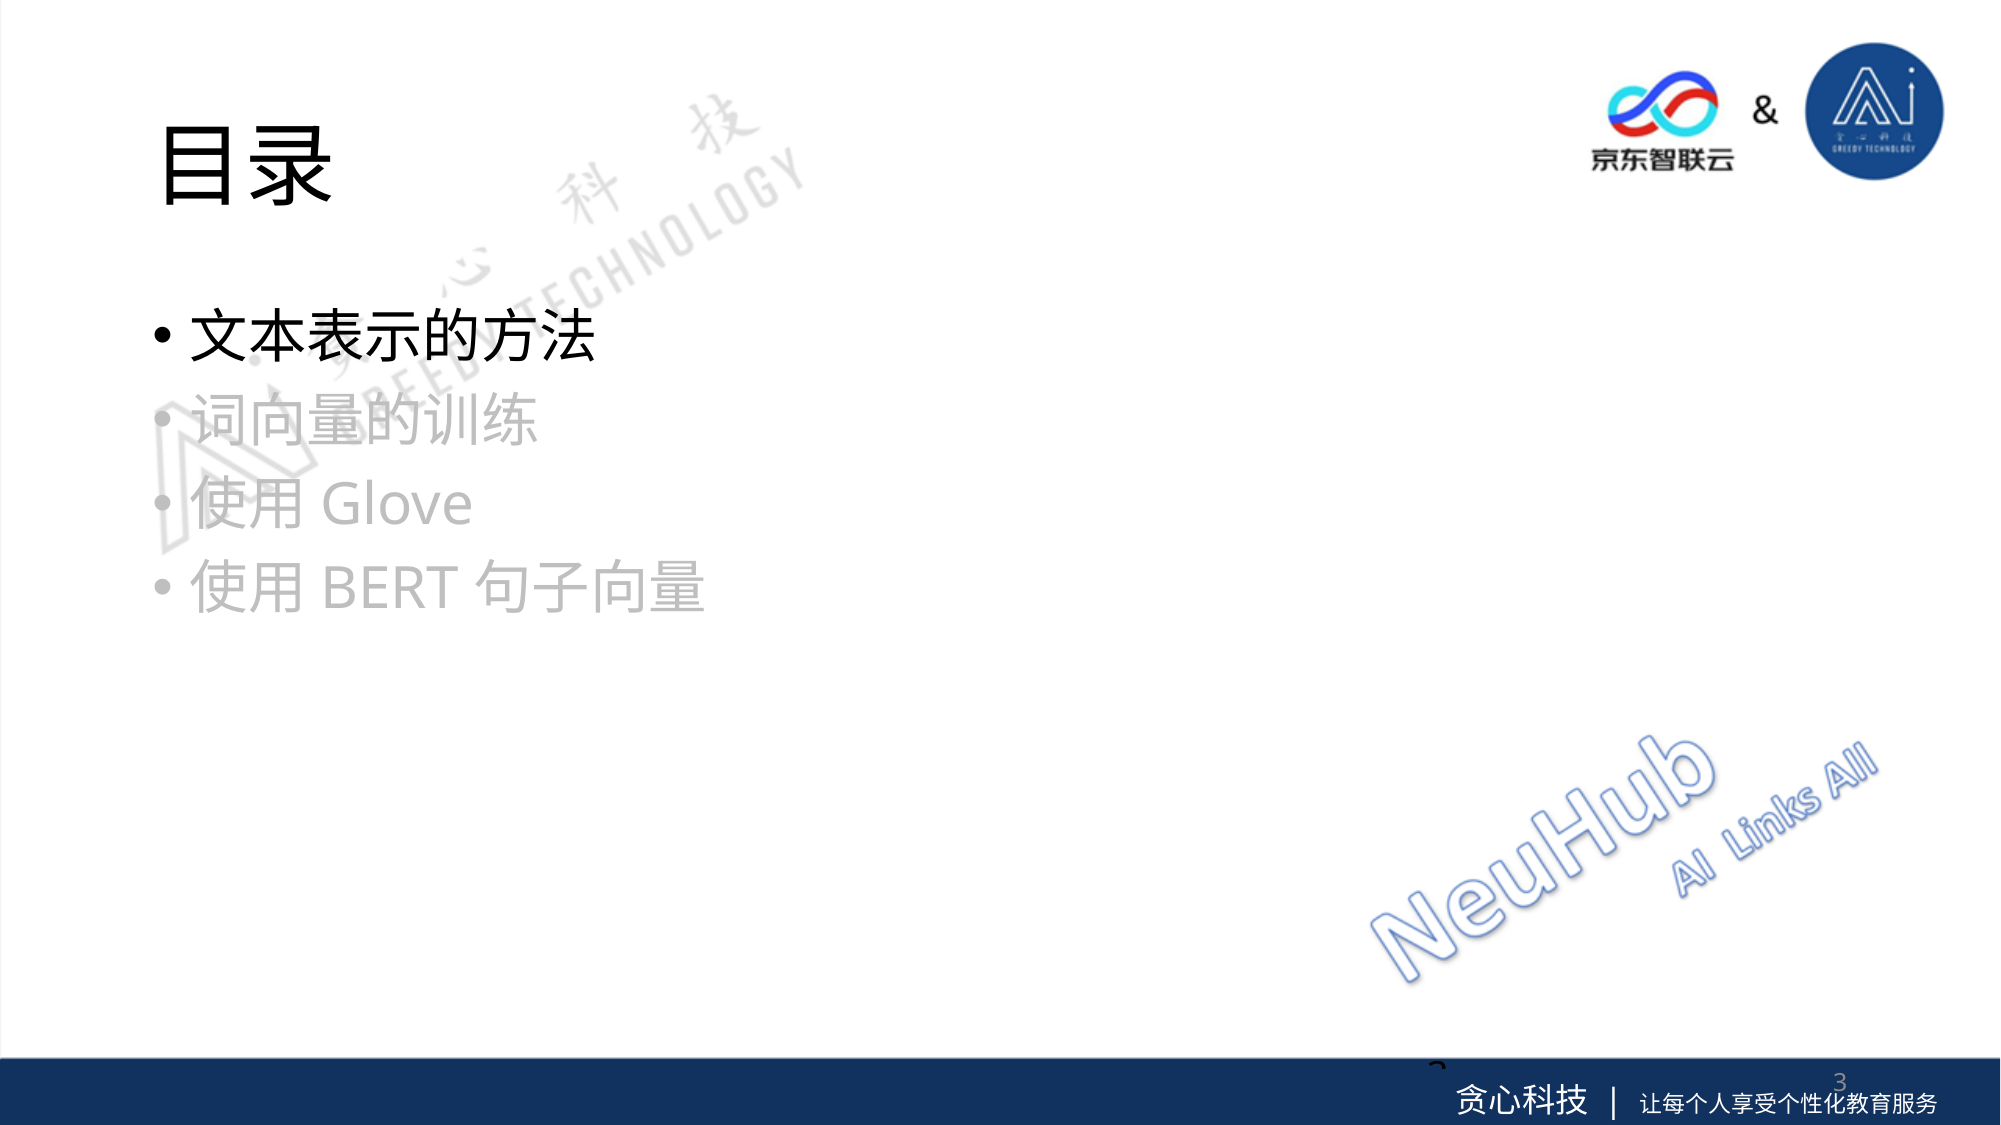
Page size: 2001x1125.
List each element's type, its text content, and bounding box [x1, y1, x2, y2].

picture [0, 0, 2001, 1125]
list 文本表示的方法 词向量的训练 使用Glove 使用BERT句子向量 [137, 299, 1863, 1014]
title 目录 [137, 59, 1863, 278]
